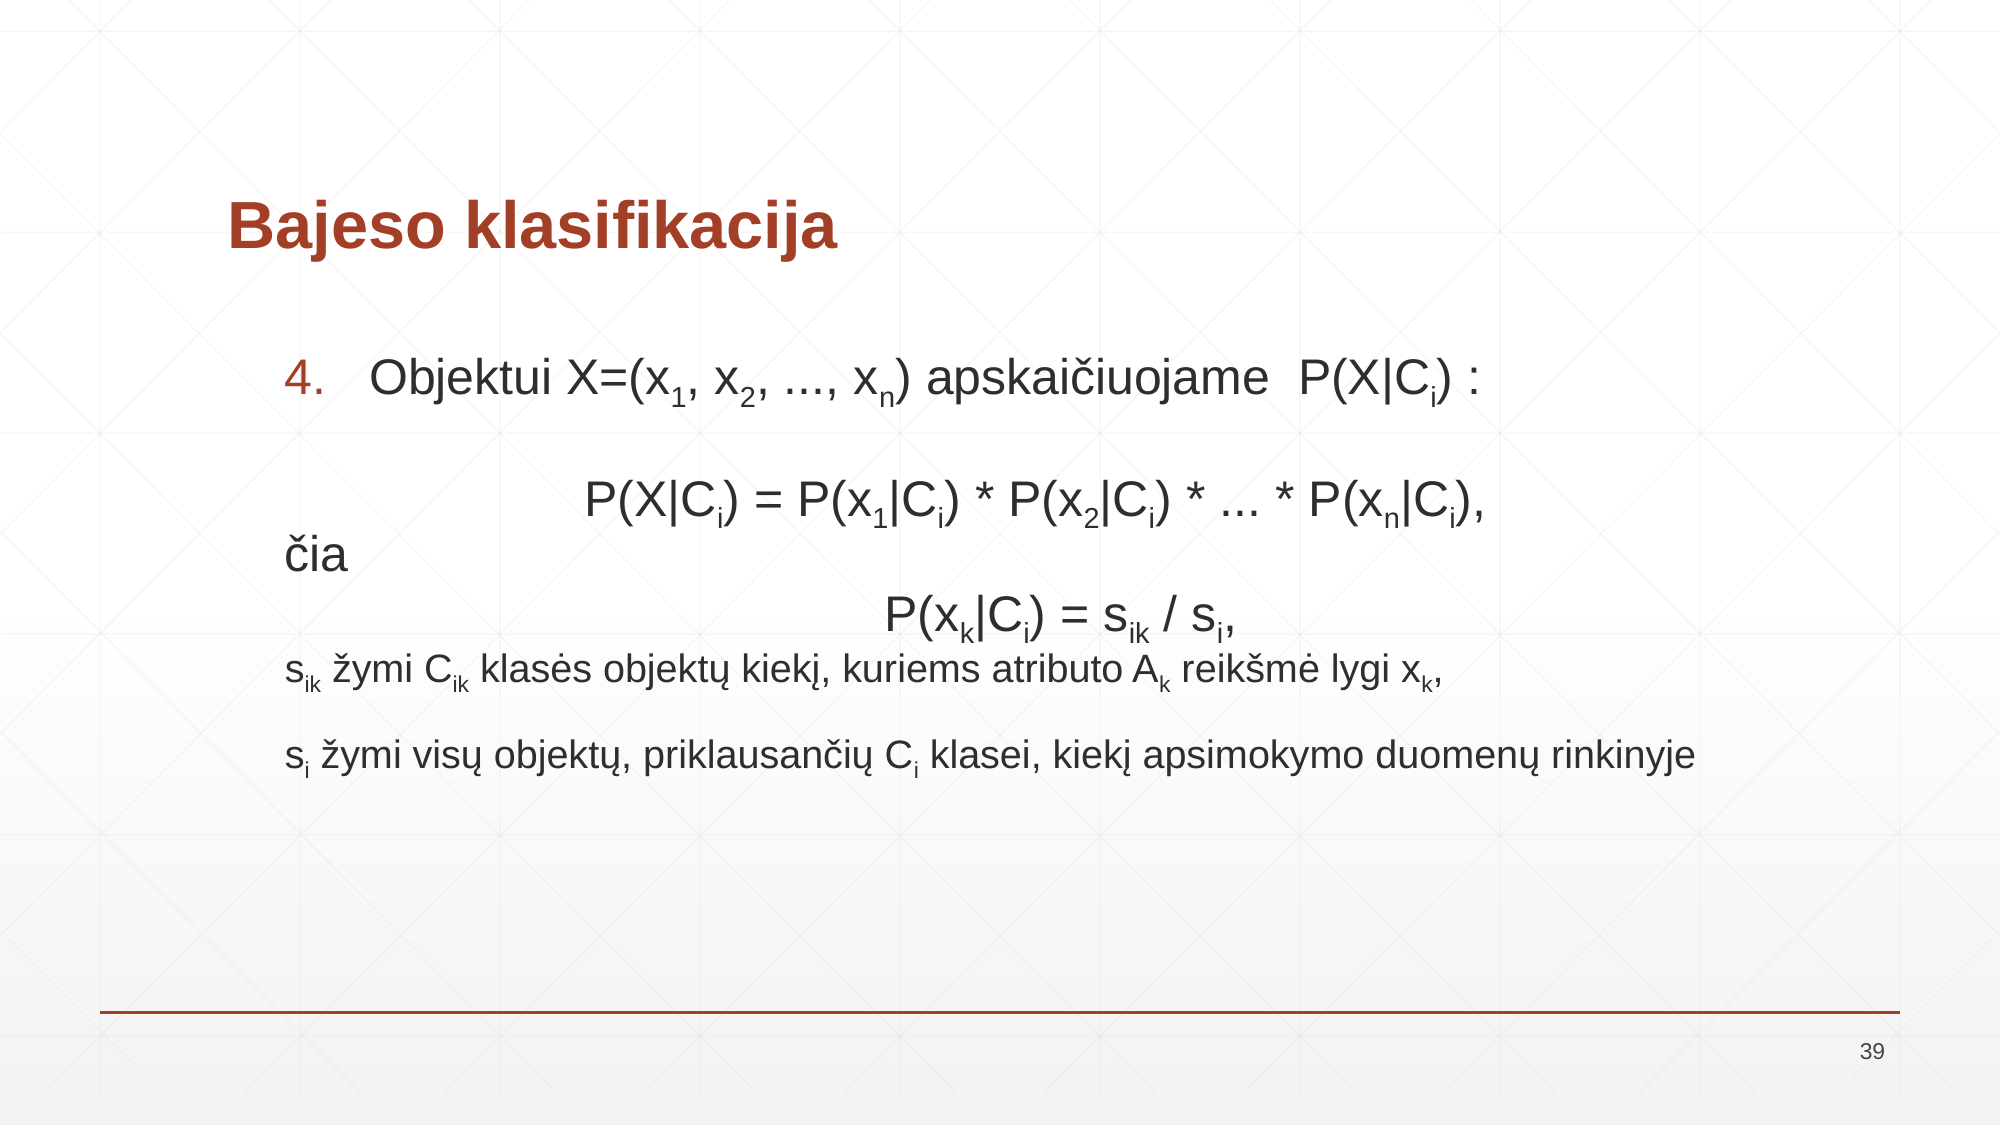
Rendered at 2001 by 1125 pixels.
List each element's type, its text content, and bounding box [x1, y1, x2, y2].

title Bajeso klasifikacija [212, 82, 1788, 271]
slide_number 39 [1749, 1031, 1901, 1069]
list Objektui X=(x1, x2, ..., xn) apskaičiuojame P(X|Ci) : P(X|Ci) = P(x1|Ci) * P(x2|Ci) * ... * P(xn|Ci), čia P(xk|Ci) = sik / si, sik žymi Cik klasės objektų kiekį, kuriems atributo Ak reikšmė lygi xk, si žymi visų objektų, priklausančių Ci klasei, kiekį apsimokymo duomenų rinkinyje [251, 338, 1750, 1118]
